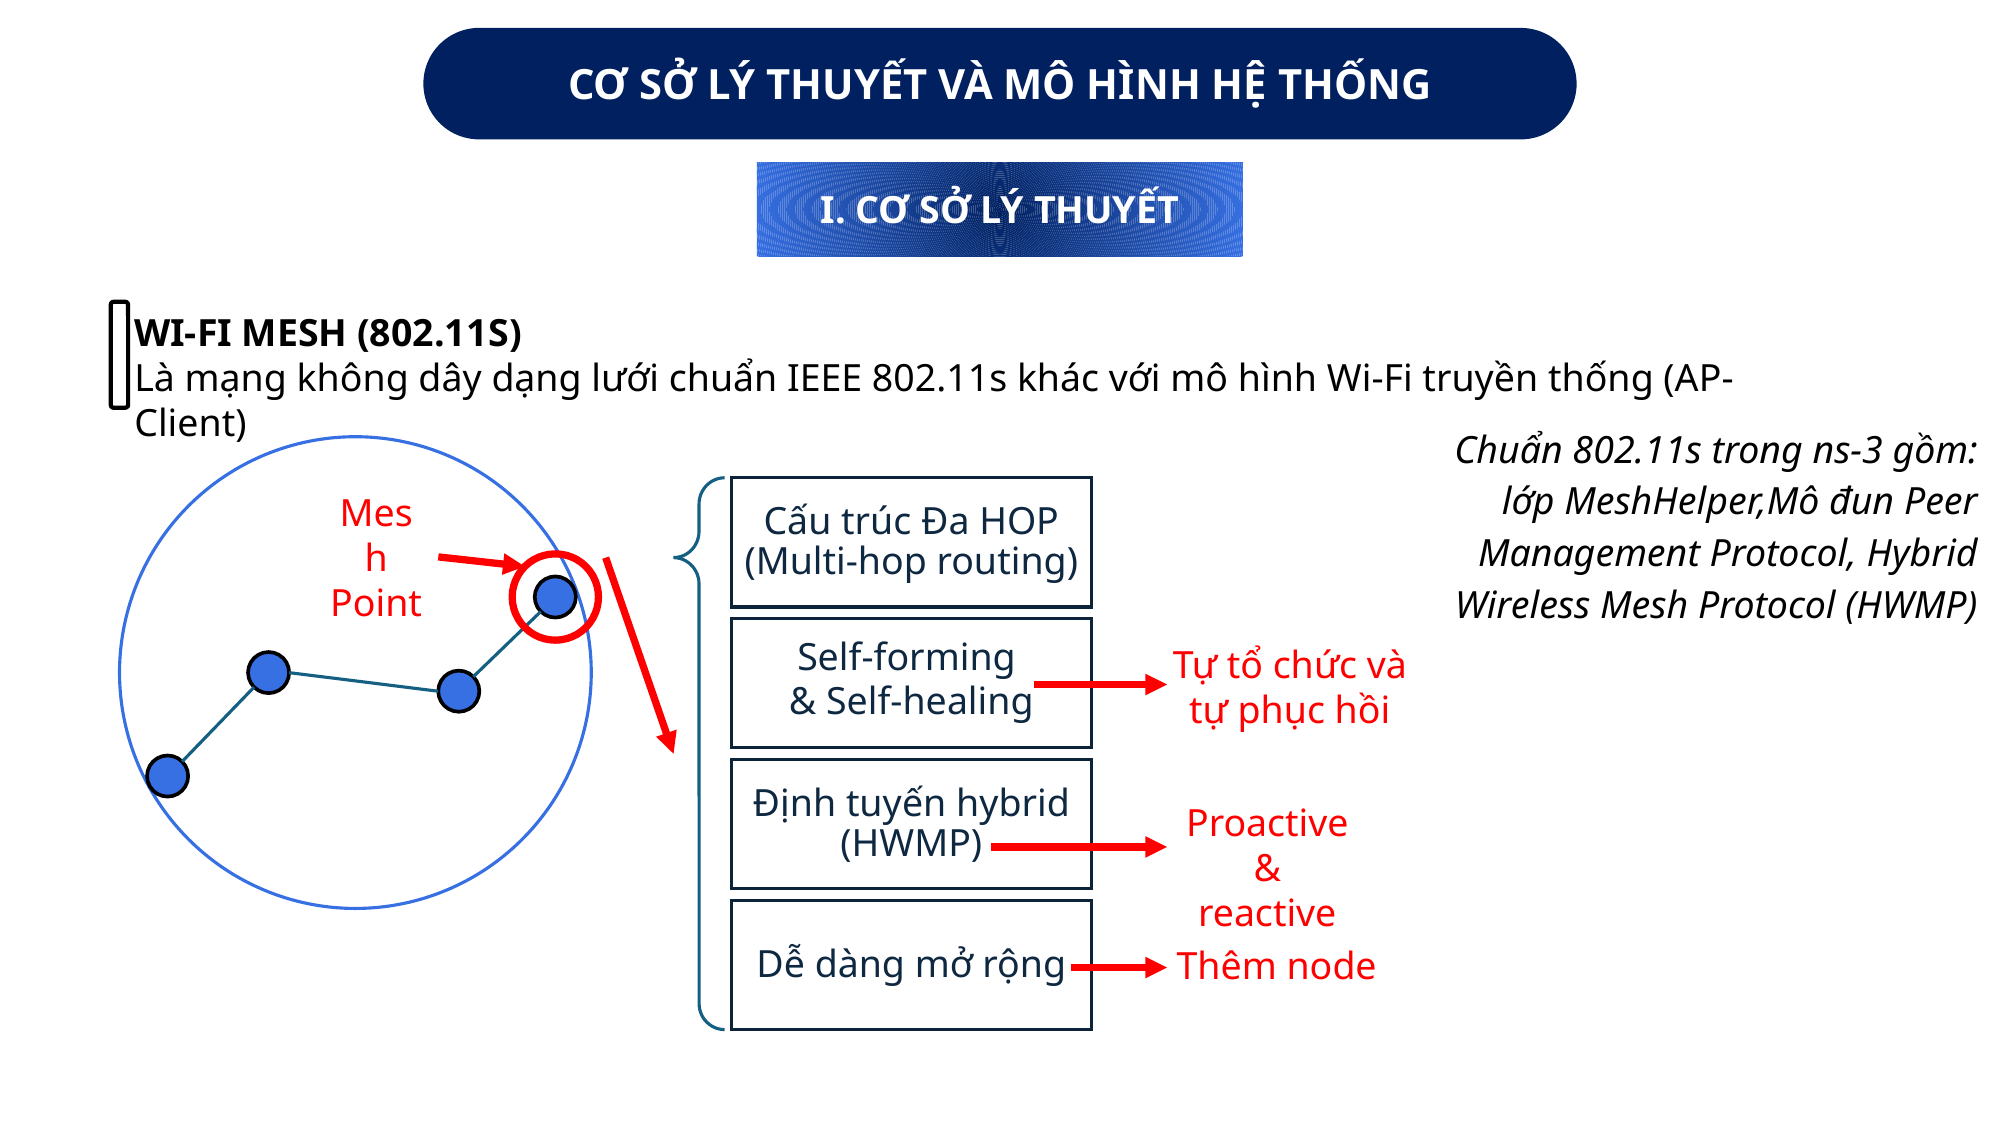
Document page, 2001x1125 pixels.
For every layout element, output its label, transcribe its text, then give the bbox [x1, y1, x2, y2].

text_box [472, 611, 542, 678]
text_box WI-FI MESH (802.11S) Là mạng không dây dạng lưới chuẩn IEEE 802.11s khác với mô hình Wi-Fi truyền thống (AP-Client) [119, 301, 1821, 452]
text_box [181, 686, 255, 762]
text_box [731, 477, 1092, 1031]
text_box [421, 26, 1579, 141]
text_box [288, 672, 439, 692]
text_box [117, 435, 593, 911]
text_box CƠ SỞ LÝ THUYẾT VÀ MÔ HÌNH HỆ THỐNG [500, 50, 1500, 116]
text_box I. CƠ SỞ LÝ THUYẾT [782, 179, 1218, 239]
text_box [510, 552, 601, 642]
text_box [436, 669, 481, 714]
text_box Tự tổ chức và tự phục hồi [1149, 634, 1431, 739]
text_box Proactive & reactive [1166, 791, 1368, 934]
text_box Mesh Point [313, 482, 439, 632]
text_box Chuẩn 802.11s trong ns‑3 gồm: lớp MeshHelper,Mô đun Peer Management Protocol, Hybrid Wireless Mesh Protocol (HWMP) [1413, 411, 1993, 634]
text_box [755, 161, 1245, 258]
text_box [145, 753, 190, 799]
text_box [246, 650, 291, 695]
text_box [673, 476, 725, 1032]
text_box [109, 300, 130, 410]
text_box Thêm node [1149, 934, 1404, 994]
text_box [437, 534, 526, 567]
